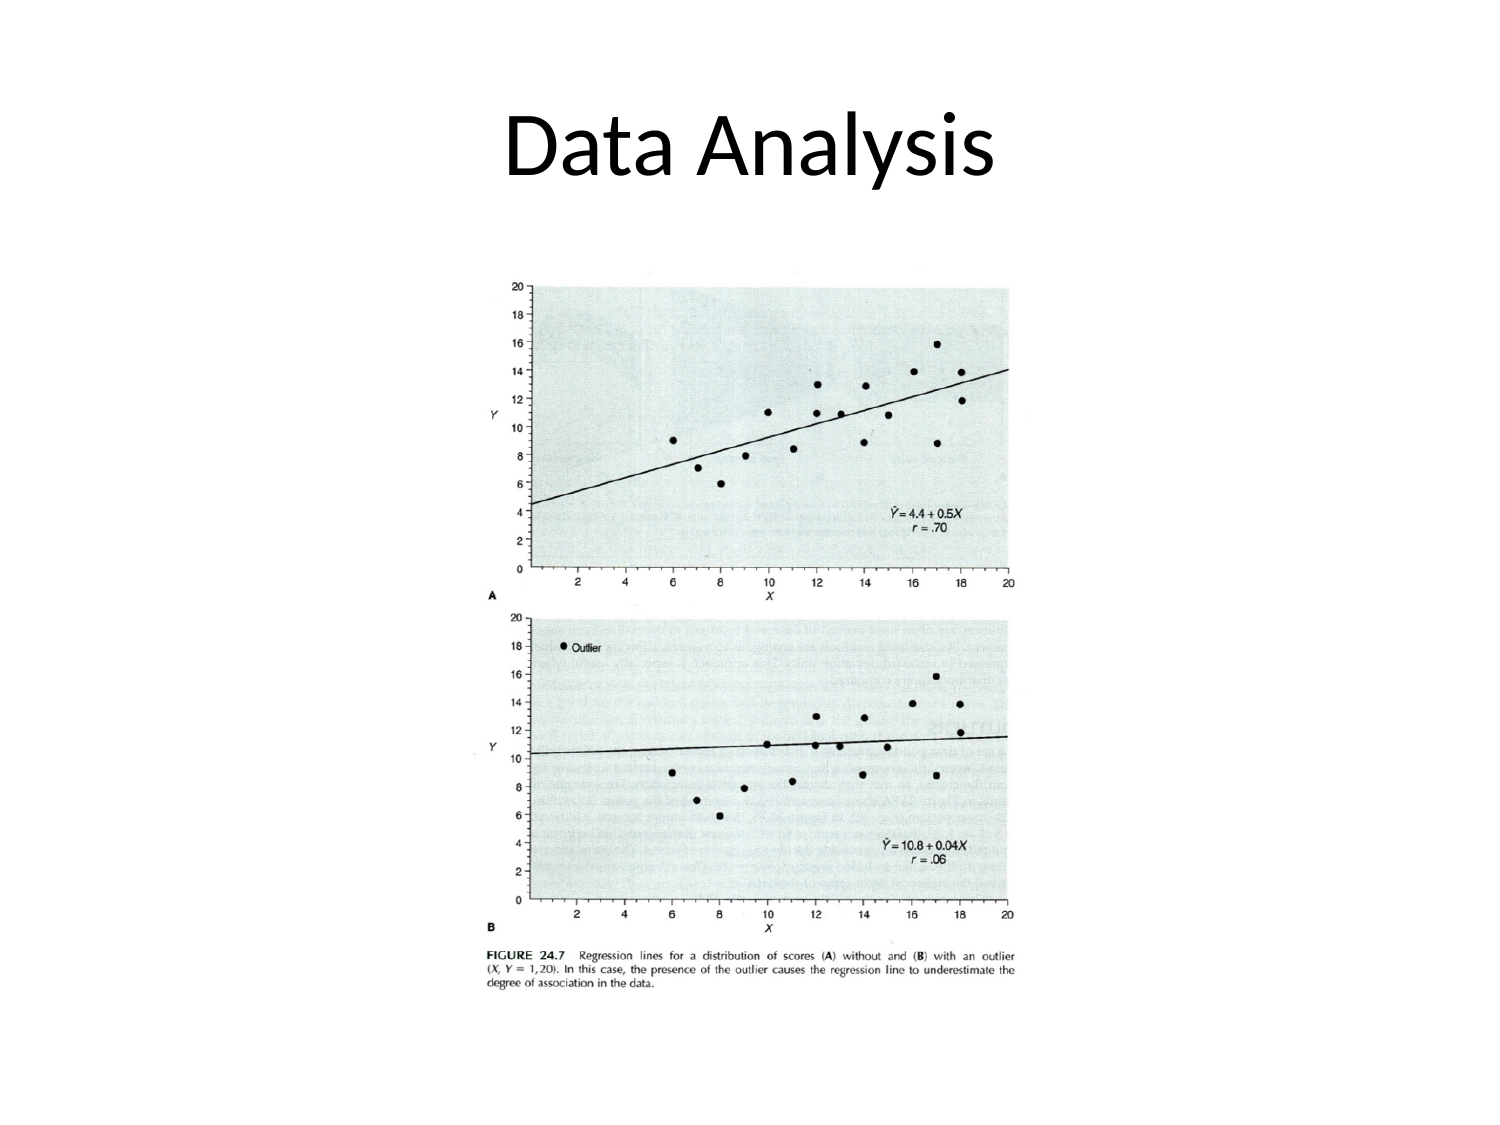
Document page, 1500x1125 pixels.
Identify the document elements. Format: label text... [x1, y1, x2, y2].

picture [472, 262, 1028, 1005]
title Data Analysis [75, 45, 1425, 233]
